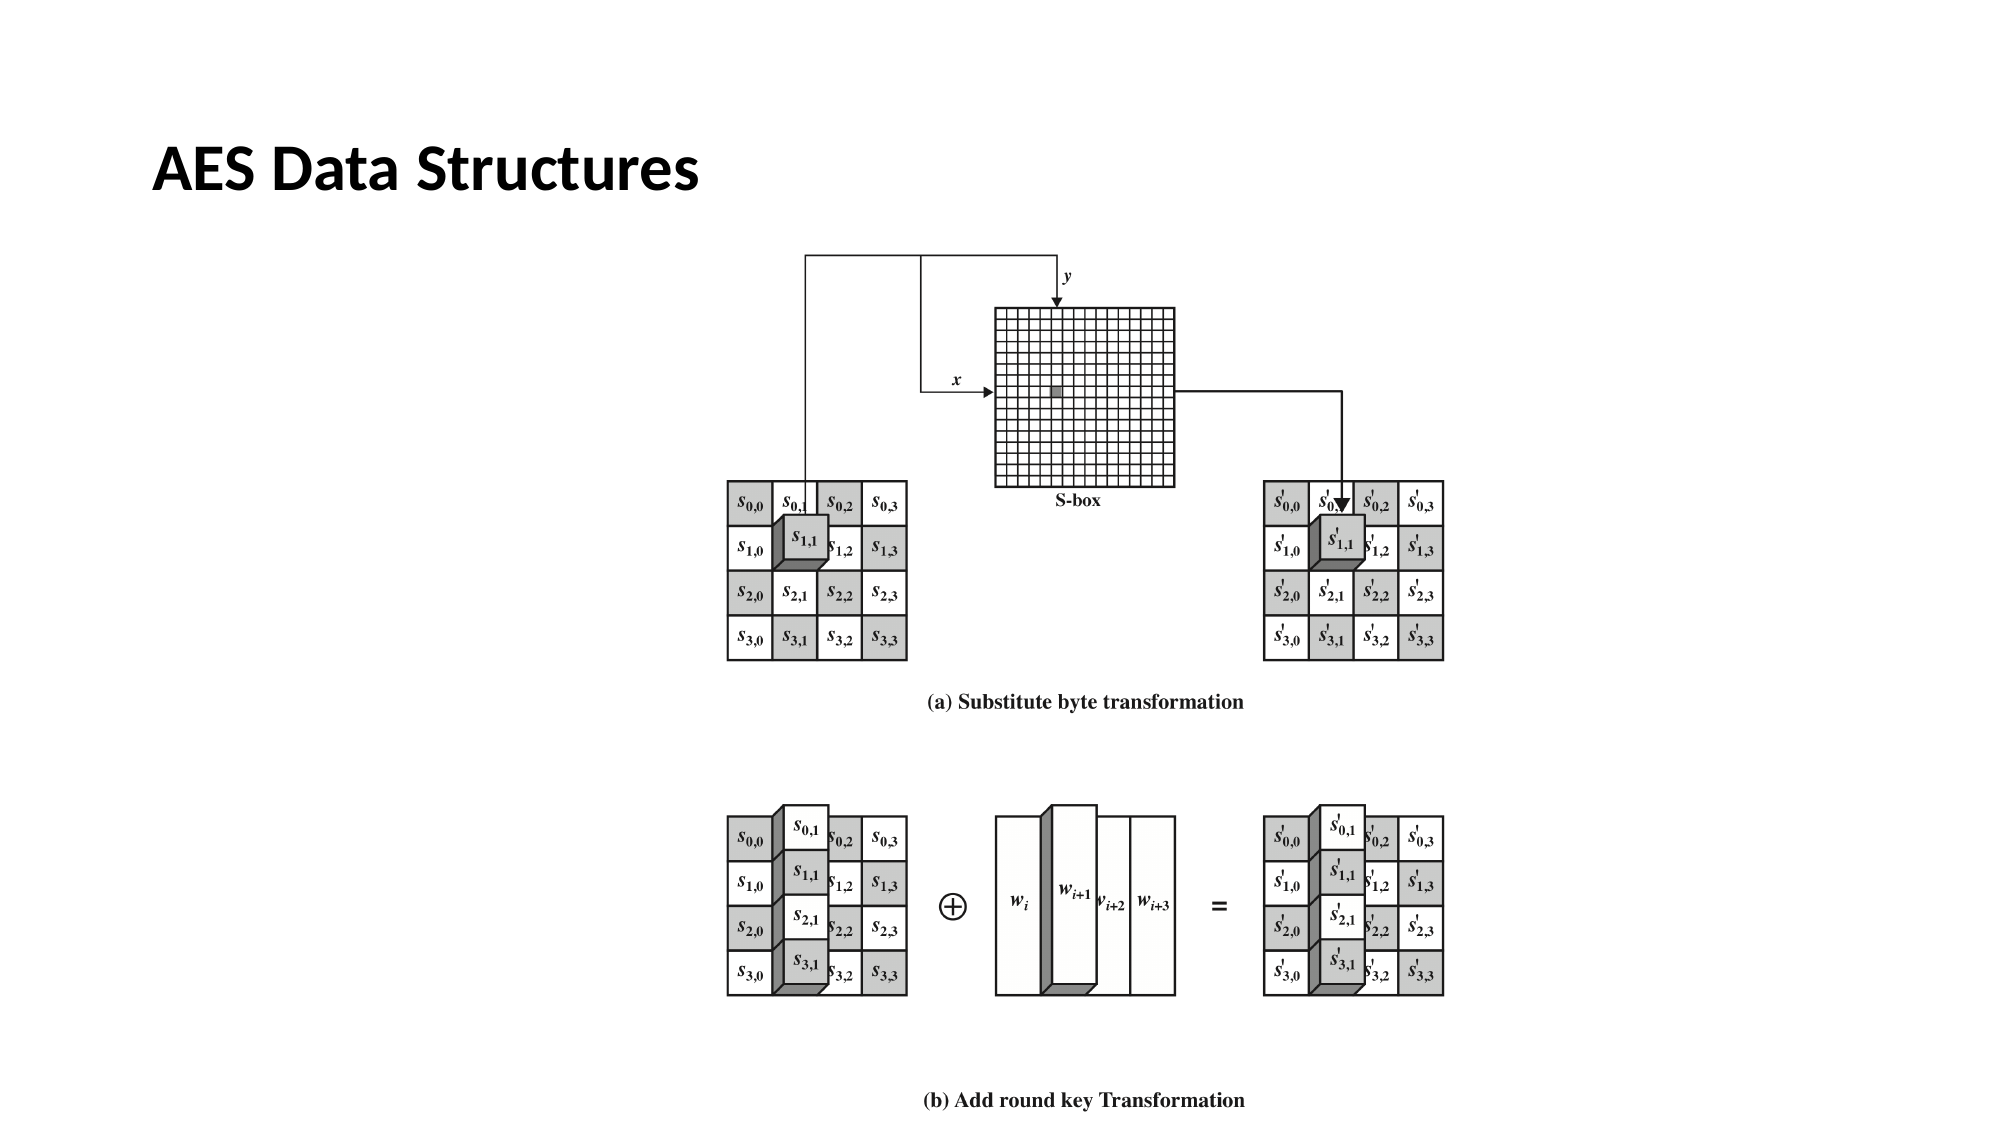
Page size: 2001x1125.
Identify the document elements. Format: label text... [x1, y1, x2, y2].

picture [689, 198, 1483, 1125]
title AES Data Structures [137, 59, 1863, 278]
